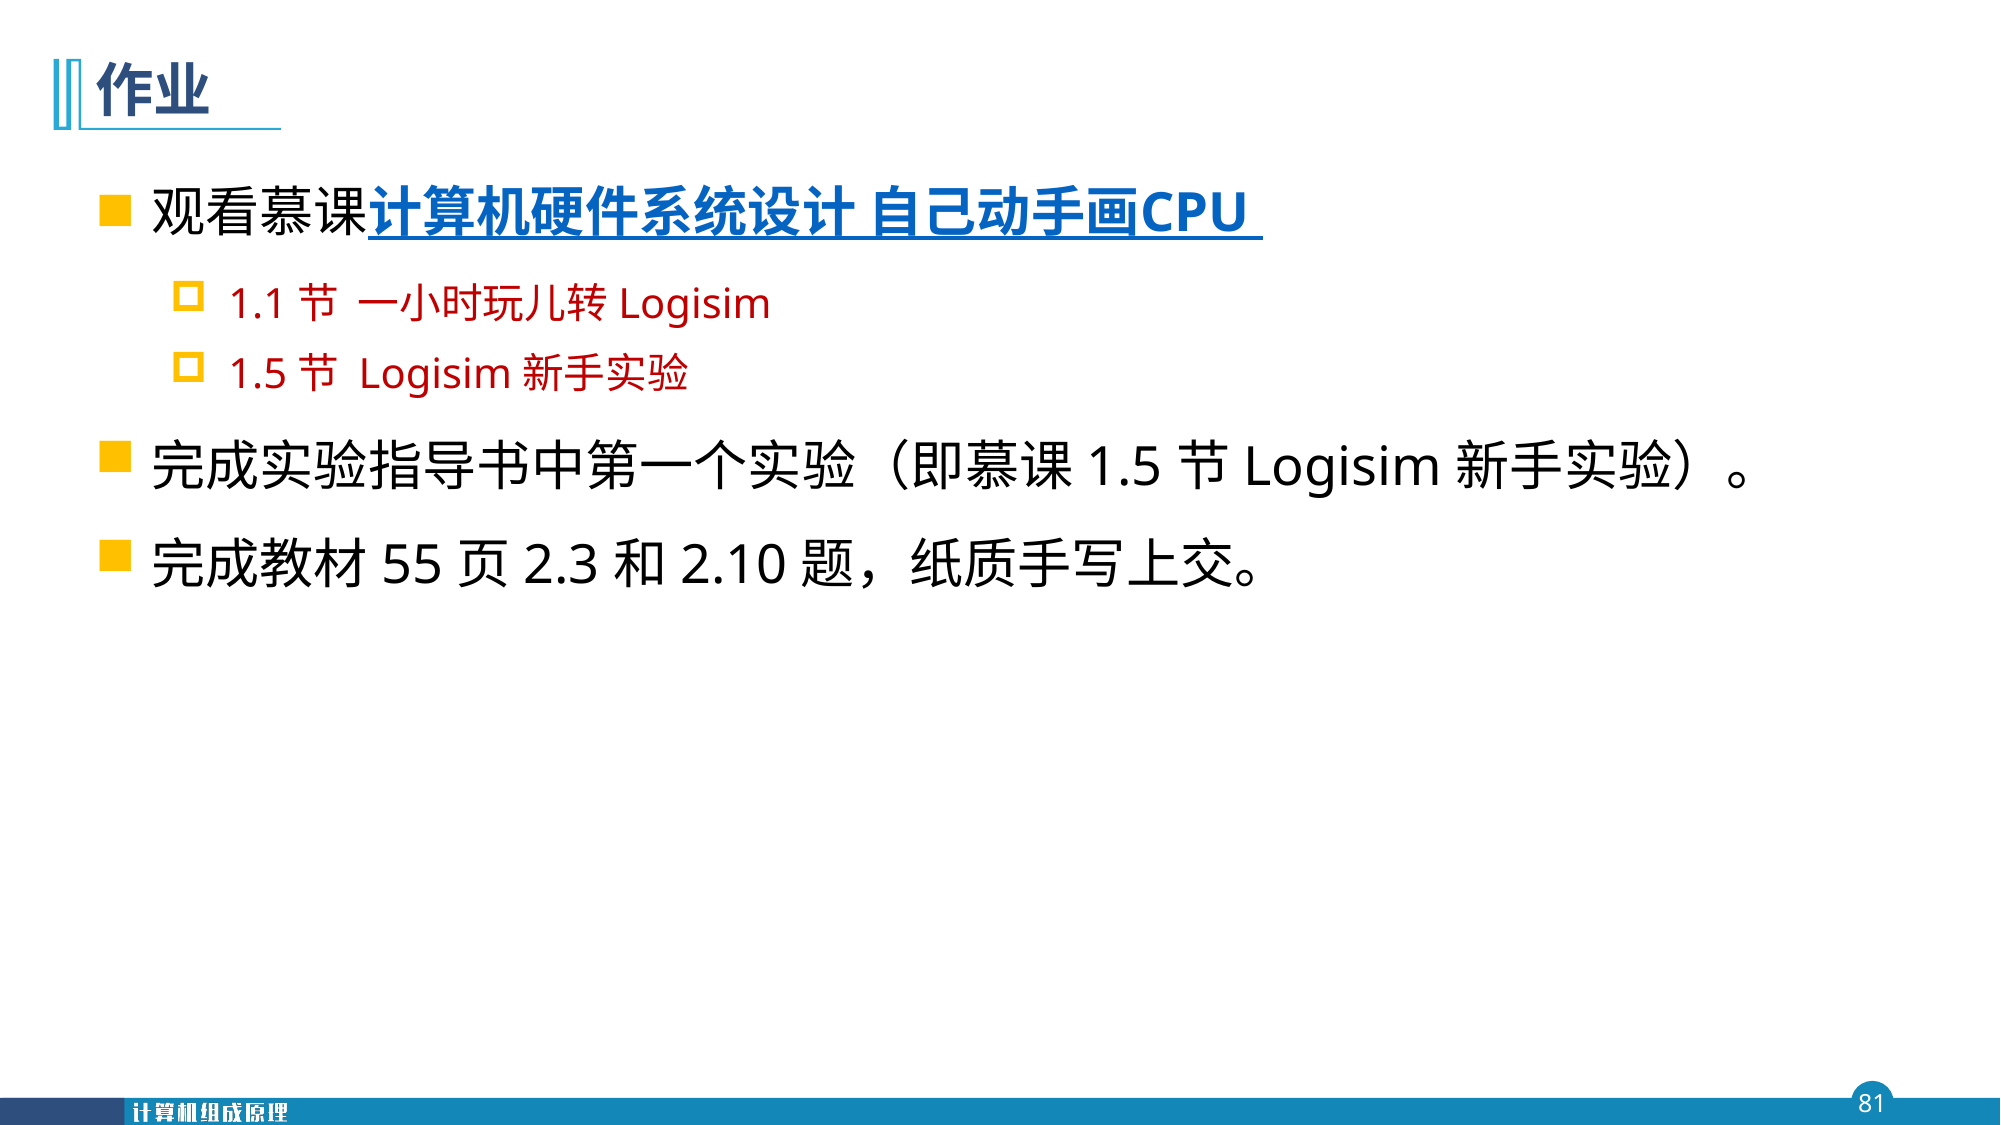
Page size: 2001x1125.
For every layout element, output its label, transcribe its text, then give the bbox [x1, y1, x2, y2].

title 作业 [80, 42, 1805, 144]
list 观看慕课计算机硬件系统设计 自己动手画CPU 1.1节 一小时玩儿转Logisim 1.5节 Logisim新手实验 完成实验指导书中第一个实验（即慕课1.5节Logisim新手实验）。 完成教材55页2.3和2.10题，纸质手写上交。 [80, 154, 1805, 1080]
